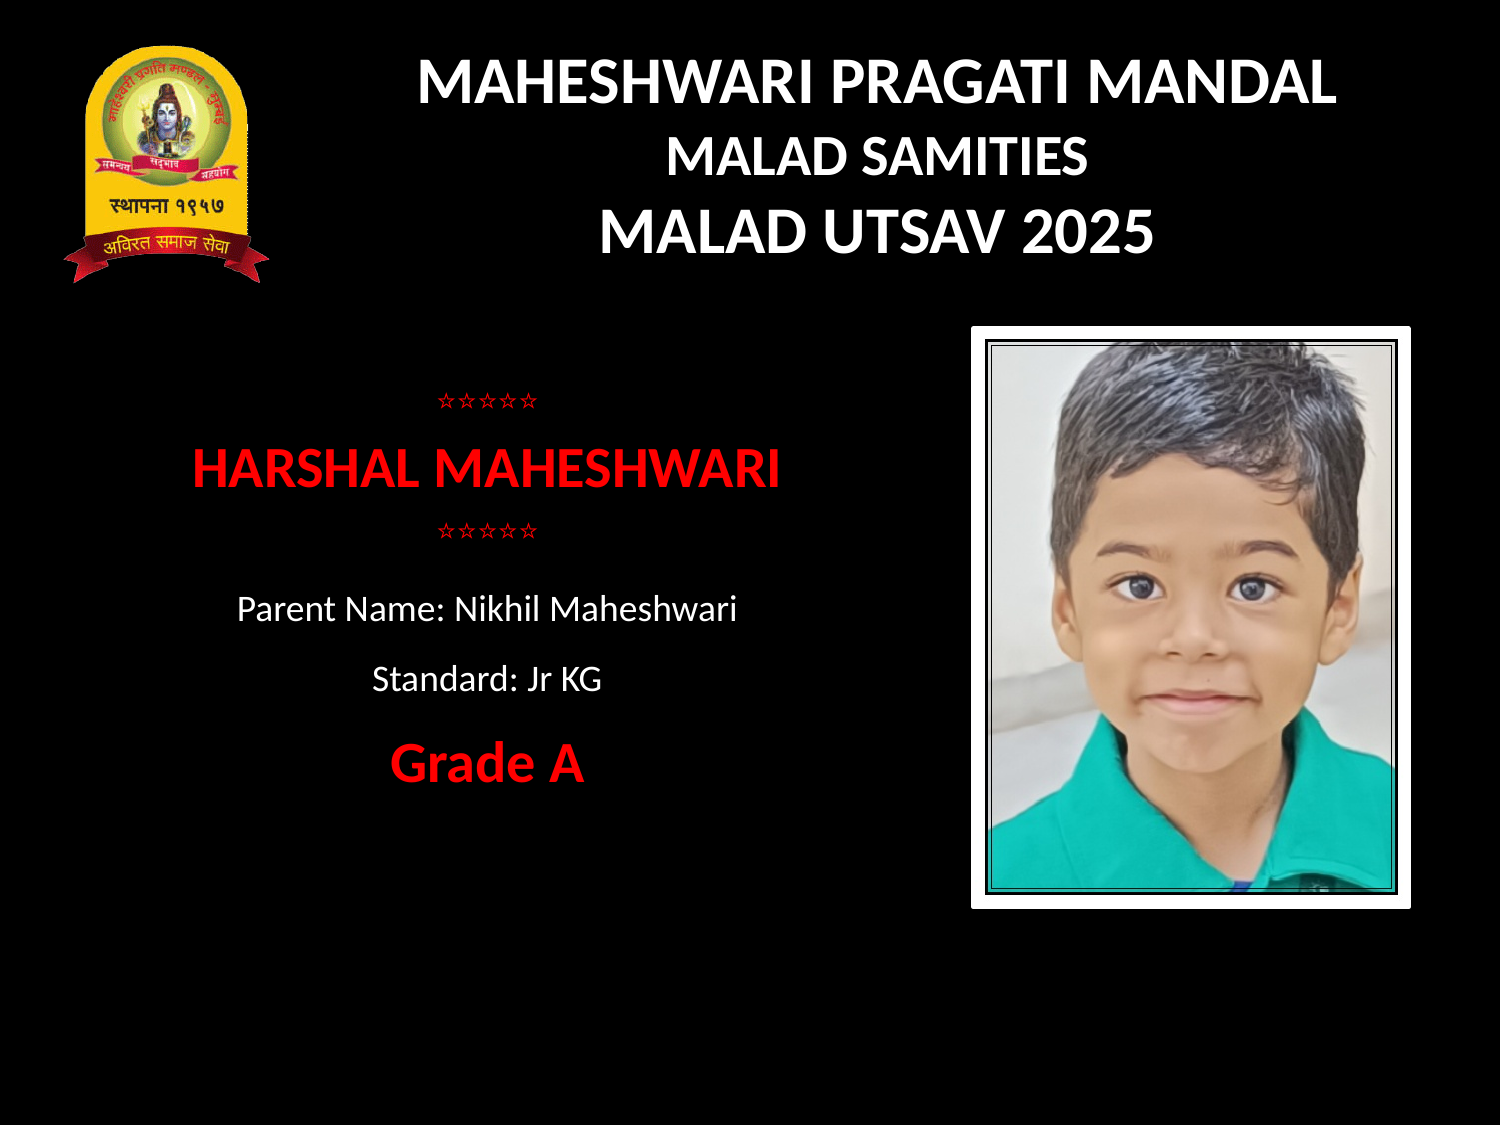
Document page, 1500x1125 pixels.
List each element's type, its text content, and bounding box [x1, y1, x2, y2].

text_box MAHESHWARI PRAGATI MANDAL MALAD SAMITIES MALAD UTSAV 2025 [401, 29, 1354, 275]
picture [974, 329, 1408, 907]
picture [29, 29, 297, 301]
text_box ⭐⭐⭐⭐⭐ HARSHAL MAHESHWARI ⭐⭐⭐⭐⭐ Parent Name: Nikhil Maheshwari Standard: Jr KG Grade A [74, 374, 900, 802]
